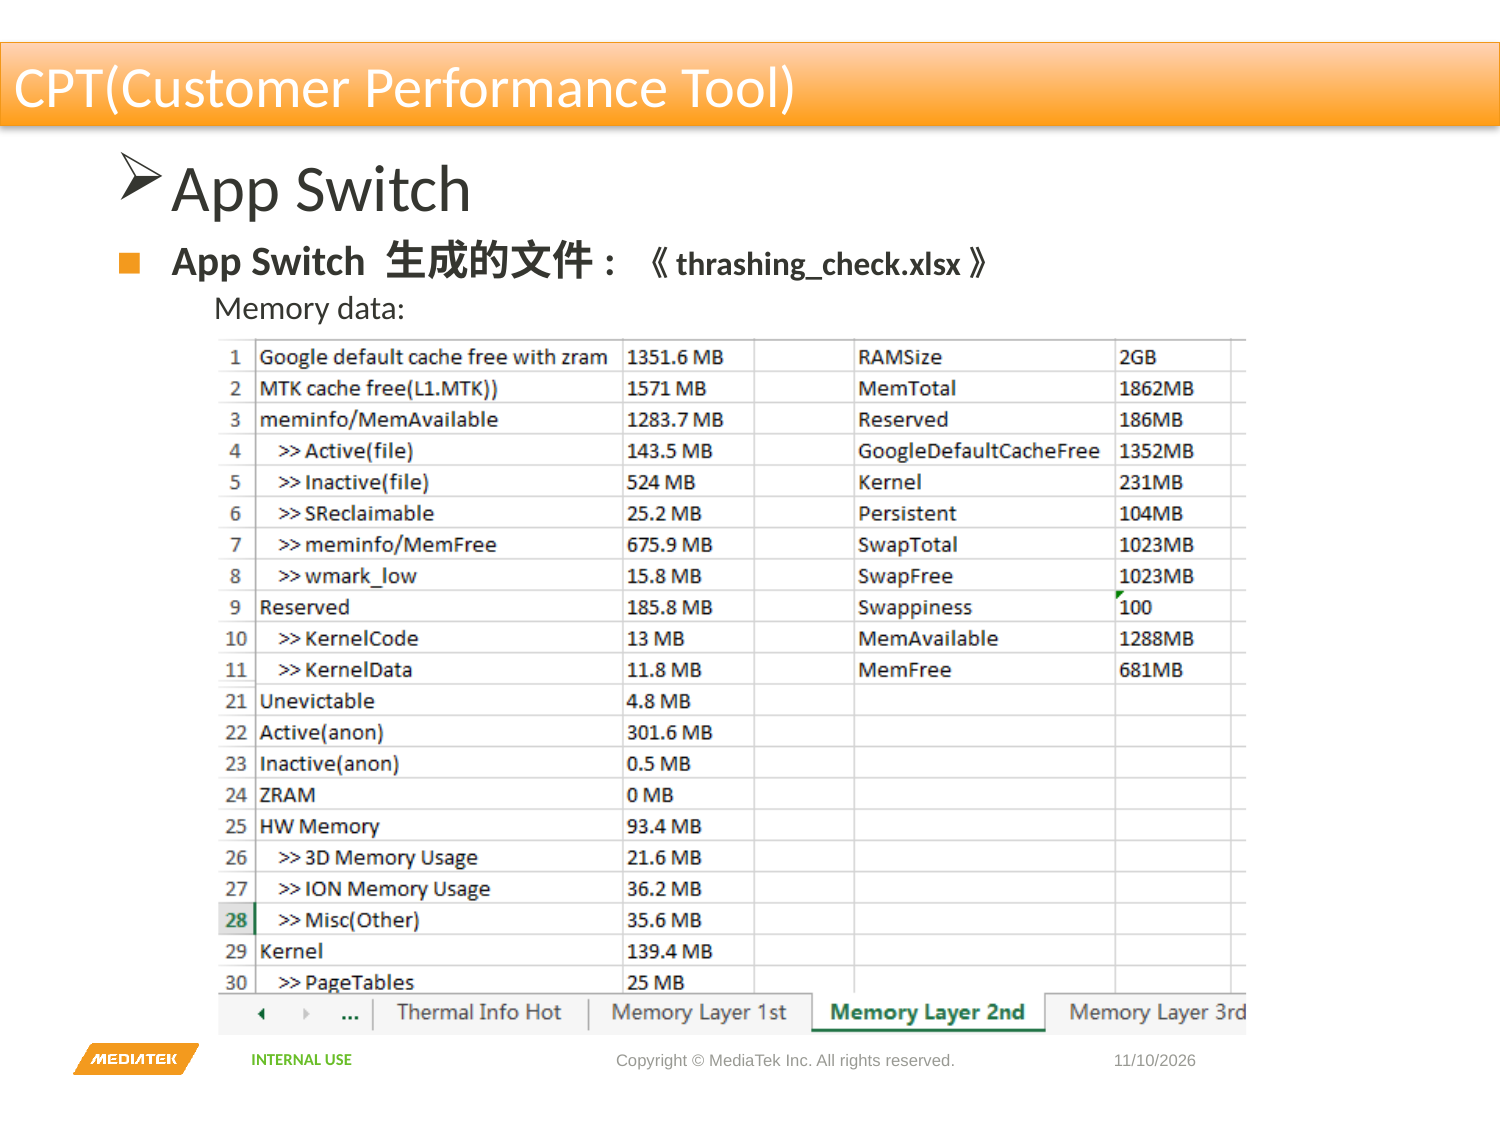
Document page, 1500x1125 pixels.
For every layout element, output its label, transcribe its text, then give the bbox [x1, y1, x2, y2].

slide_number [1099, 1029, 1252, 1090]
picture [73, 1043, 199, 1075]
picture [218, 337, 1247, 1036]
list App Switch App Switch 生成的文件: 《thrashing_check.xlsx》 [100, 137, 1400, 303]
text_box CPT(Customer Performance Tool) [0, 42, 1500, 126]
footer Copyright © MediaTek Inc. All rights reserved. [601, 1045, 1099, 1090]
text_box Memory data: [123, 278, 1353, 338]
